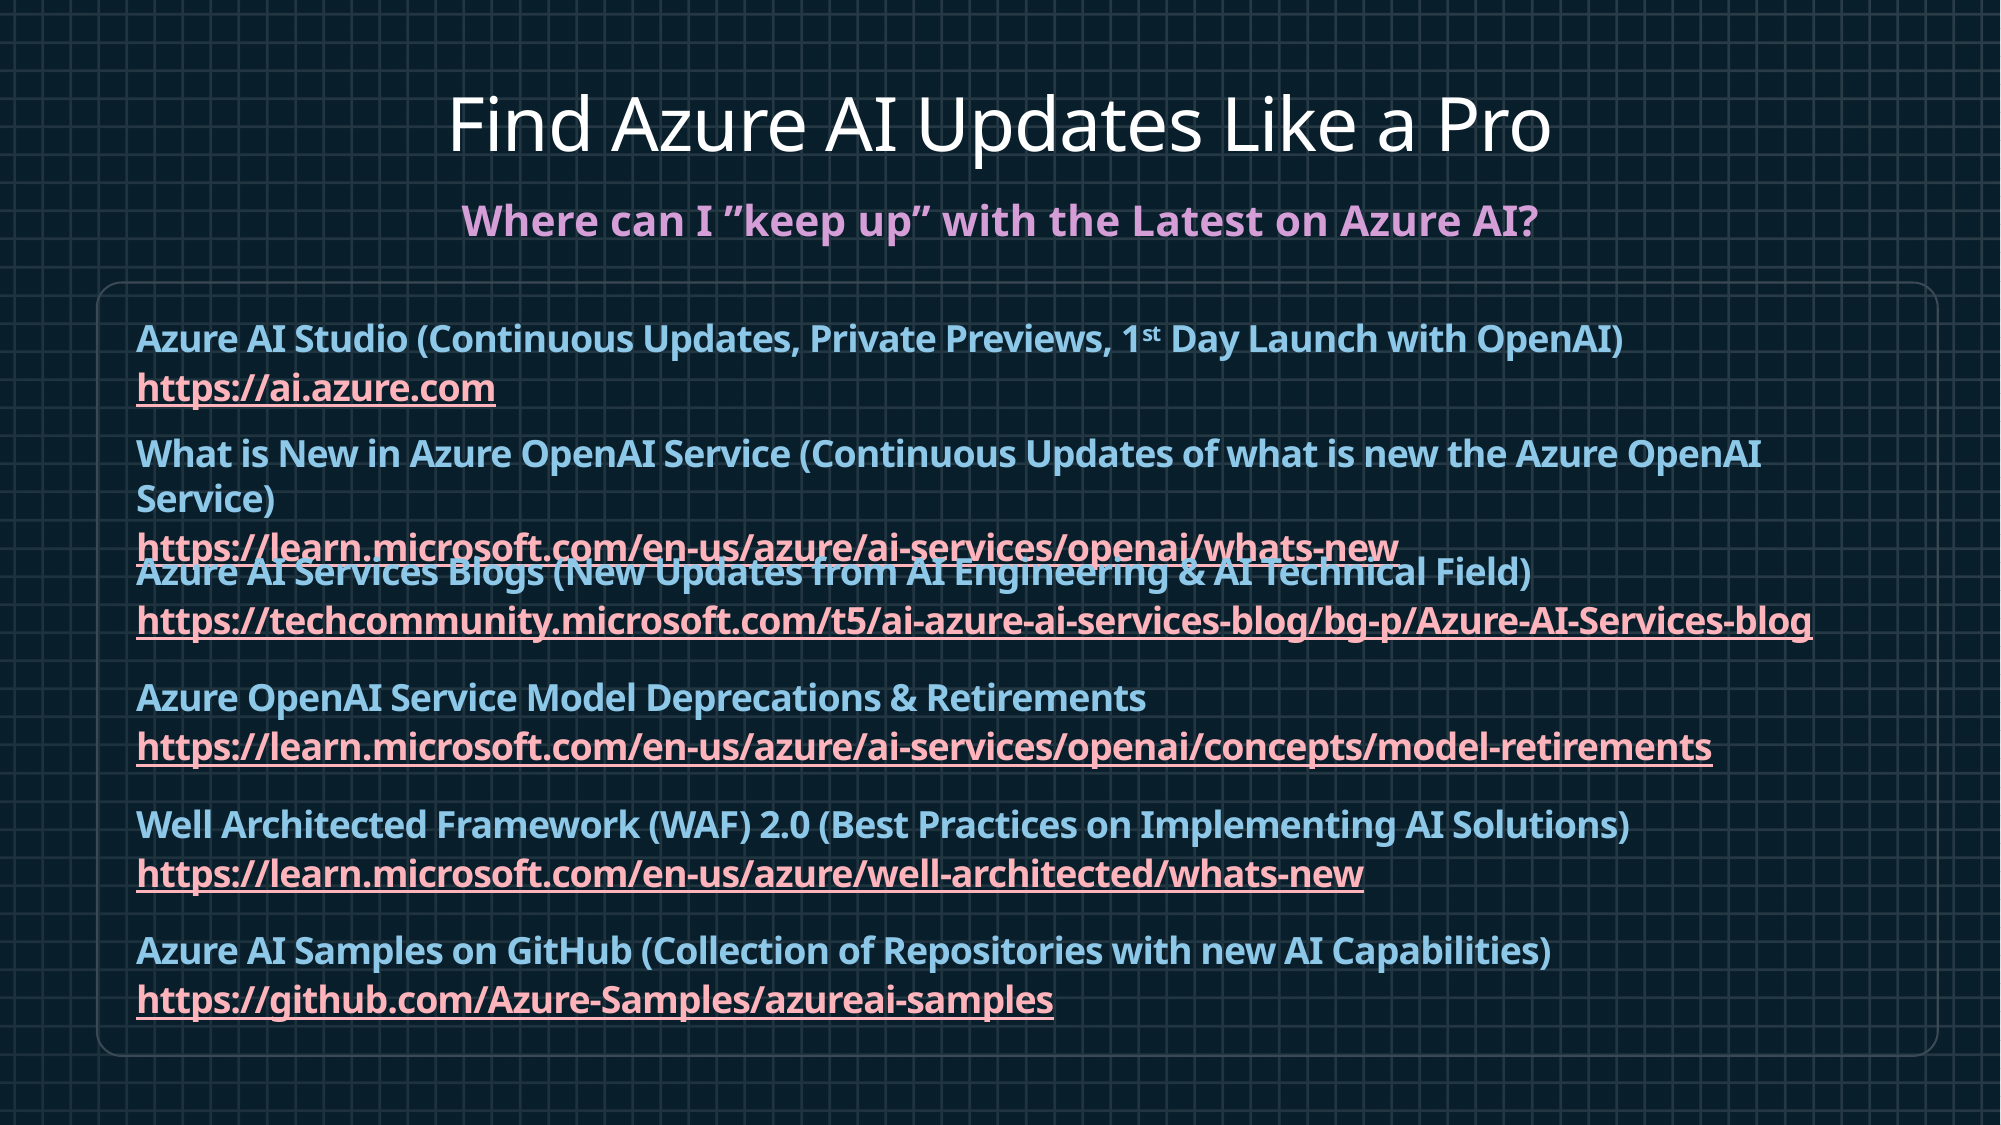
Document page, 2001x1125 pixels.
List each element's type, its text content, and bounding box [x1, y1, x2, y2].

text_box [96, 281, 1939, 1057]
text_box Azure OpenAI Service Model Deprecations & Retirements https://learn.microsoft.com/en-us/azure/ai-services/openai/concepts/model-retirements [135, 673, 1844, 775]
text_box [0, 0, 2000, 1125]
text_box Azure AI Samples on GitHub (Collection of Repositories with new AI Capabilities) https://github.com/Azure-Samples/azureai-samples [135, 927, 1844, 1028]
text_box Where can I ”keep up” with the Latest on Azure AI? [96, 156, 1904, 246]
text_box Azure AI Services Blogs (New Updates from AI Engineering & AI Technical Field) https://techcommunity.microsoft.com/t5/ai-azure-ai-services-blog/bg-p/Azure-AI-Services-blog [135, 547, 1844, 648]
text_box What is New in Azure OpenAI Service (Continuous Updates of what is new the Azure OpenAI Service) https://learn.microsoft.com/en-us/azure/ai-services/openai/whats-new [135, 429, 1844, 547]
text_box Well Architected Framework (WAF) 2.0 (Best Practices on Implementing AI Solutions) https://learn.microsoft.com/en-us/azure/well-architected/whats-new [135, 800, 1844, 902]
title Find Azure AI Updates Like a Pro [96, 69, 1904, 156]
text_box Azure AI Studio (Continuous Updates, Private Previews, 1st Day Launch with OpenAI) https://ai.azure.com [135, 314, 1844, 416]
